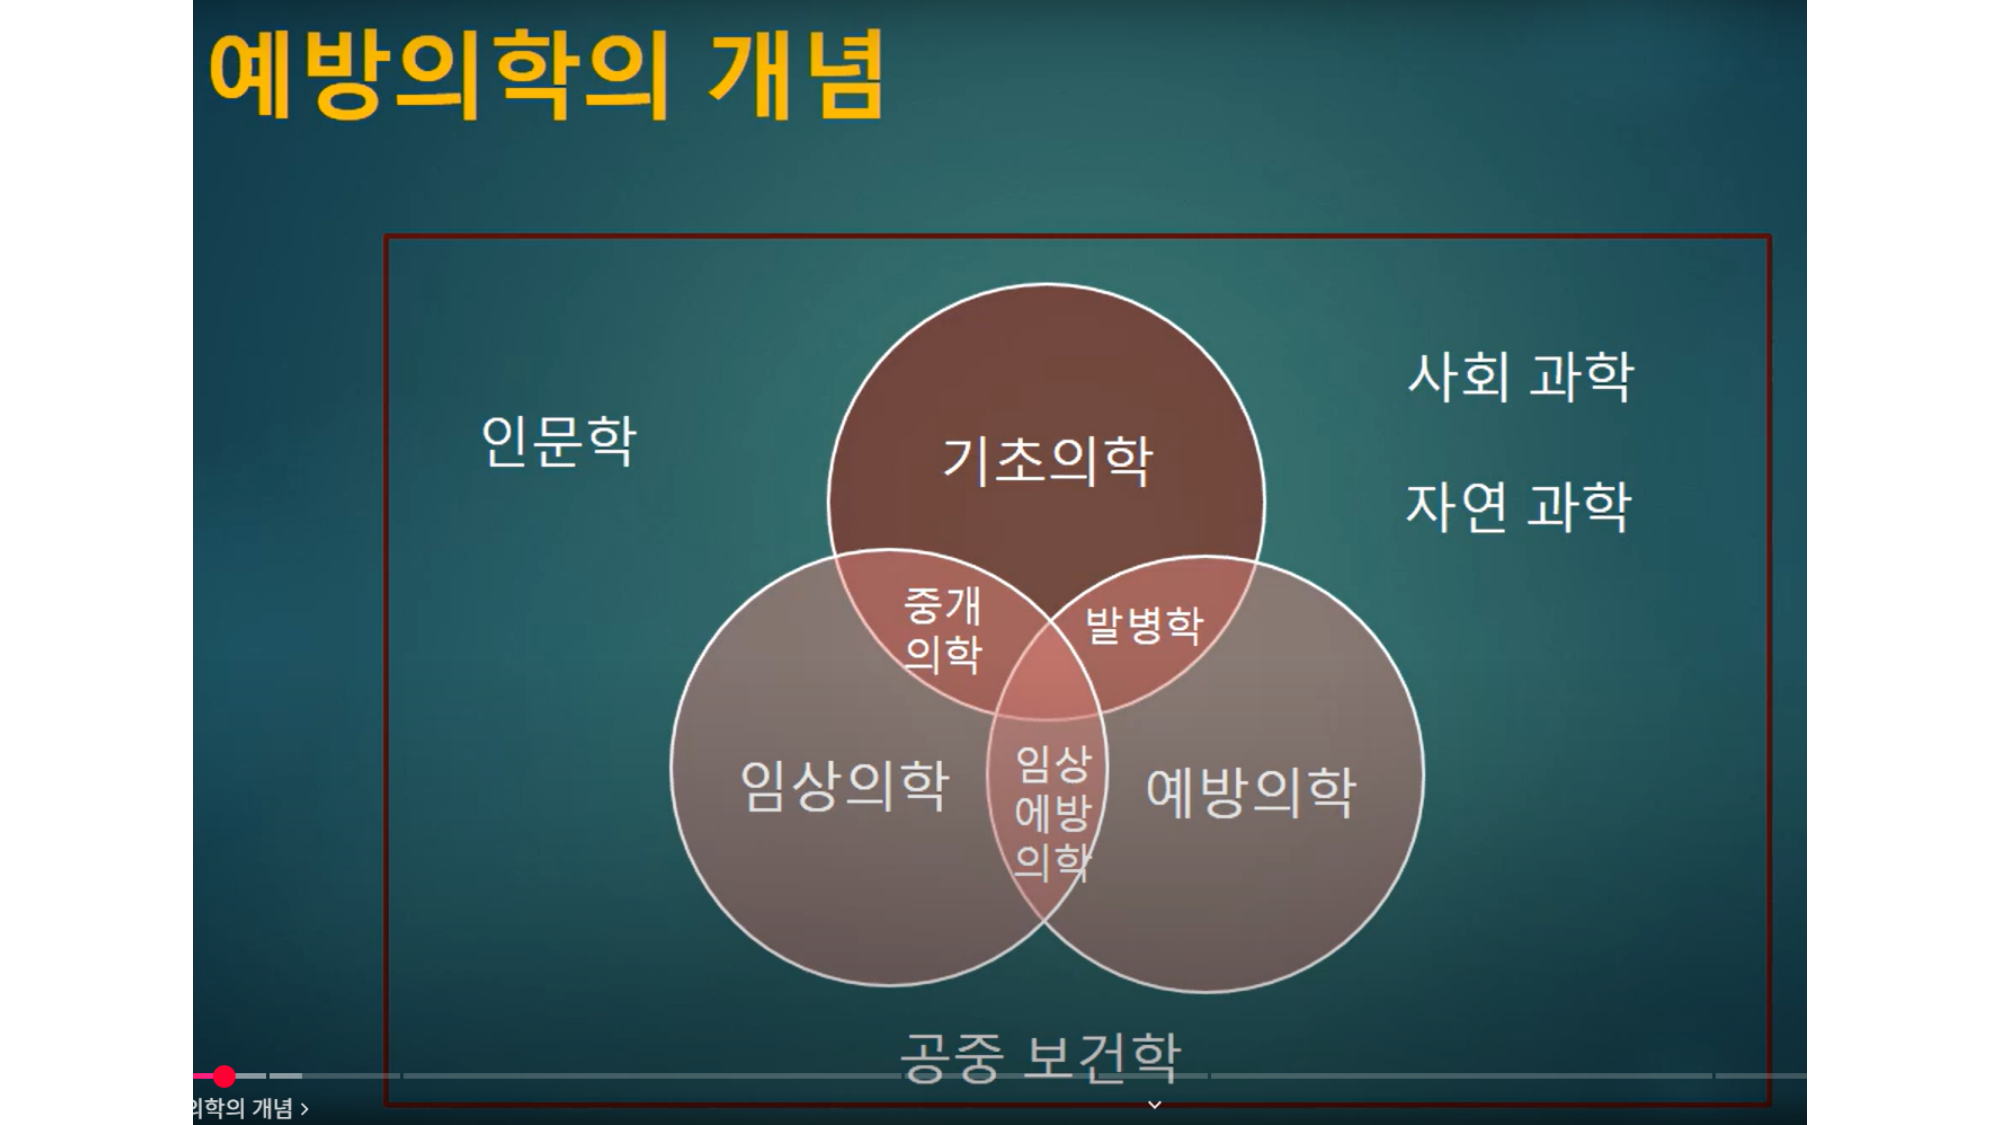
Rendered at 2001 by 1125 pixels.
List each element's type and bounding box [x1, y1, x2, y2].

picture [193, 0, 1807, 1125]
